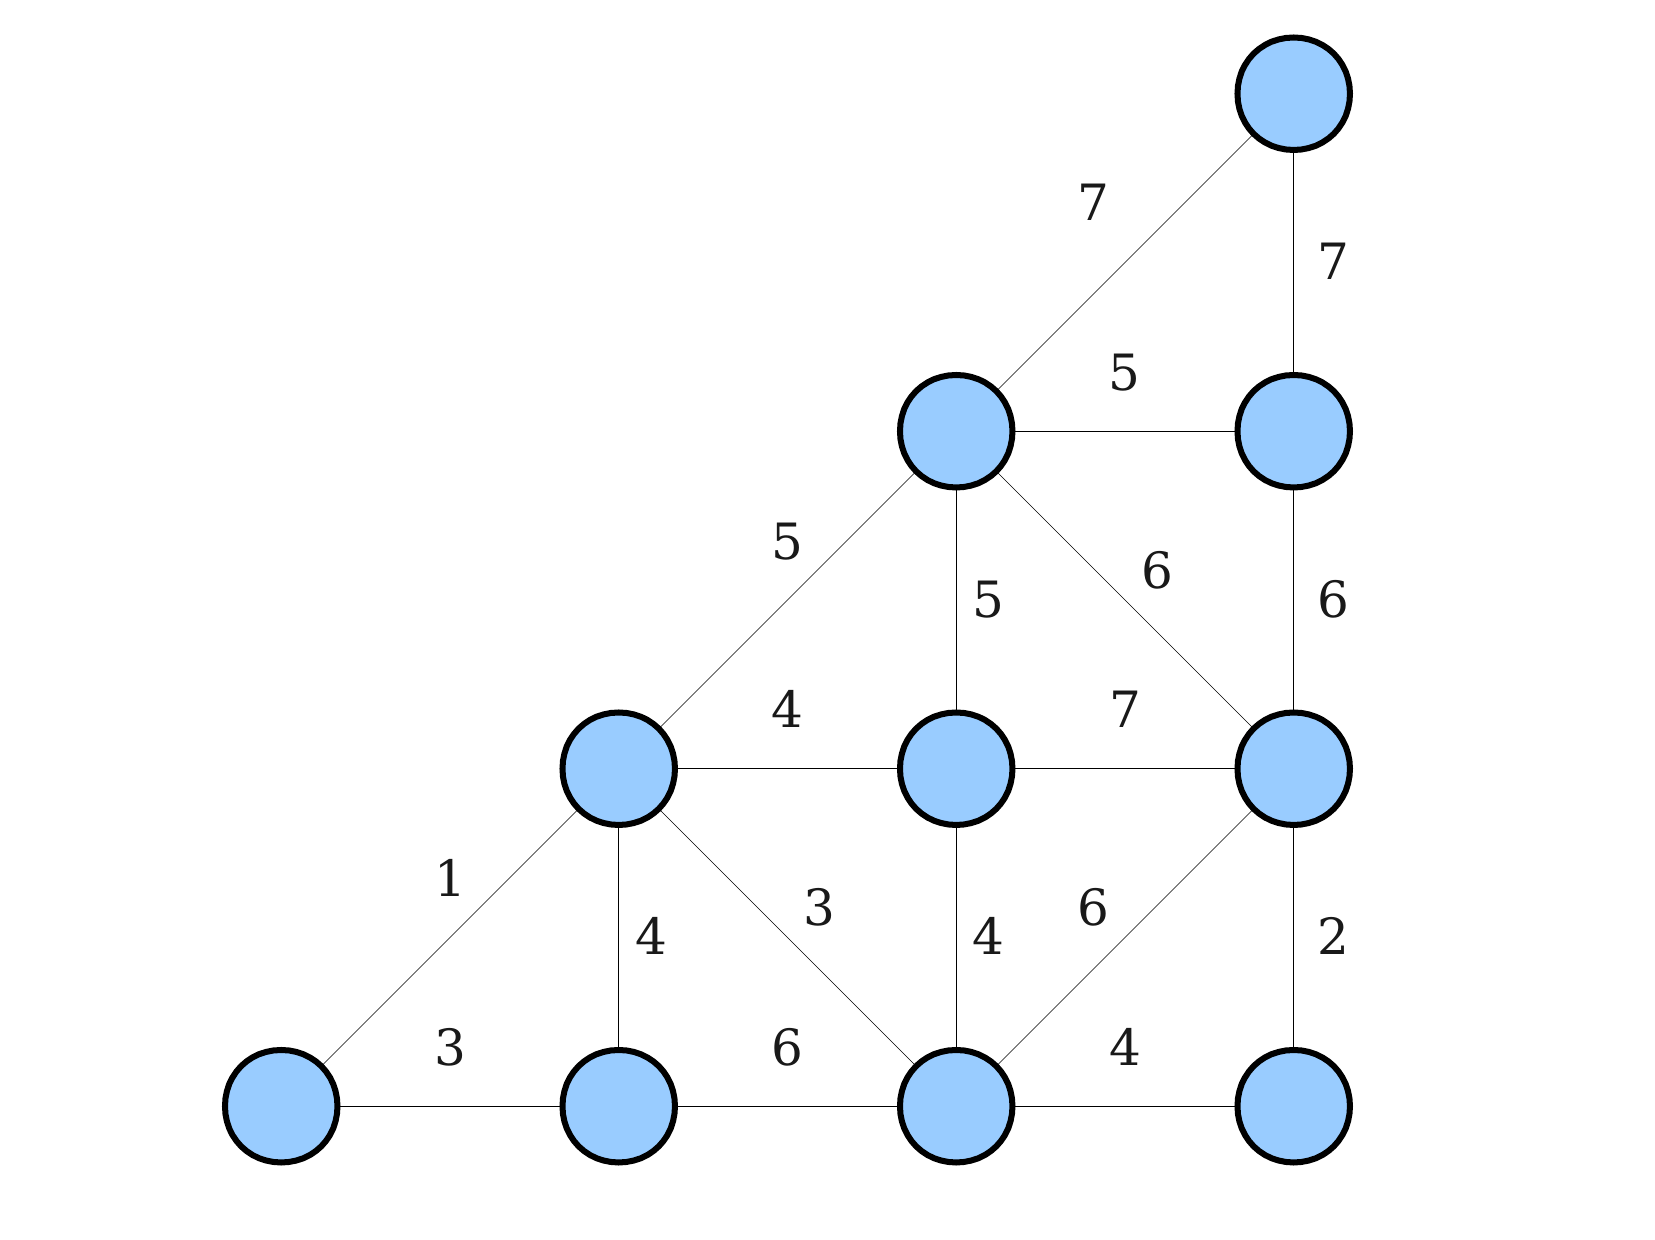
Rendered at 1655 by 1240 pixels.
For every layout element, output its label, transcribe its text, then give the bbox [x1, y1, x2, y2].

text_box [1237, 712, 1351, 825]
text_box 6 [1074, 873, 1111, 936]
text_box 5 [970, 565, 1007, 628]
text_box 6 [1138, 536, 1175, 599]
text_box 3 [801, 873, 838, 936]
text_box 5 [769, 507, 806, 570]
text_box 2 [1315, 902, 1352, 965]
text_box [1237, 1050, 1351, 1163]
text_box 7 7 5 [1074, 169, 1352, 401]
text_box [1237, 401, 1351, 488]
text_box [900, 712, 1013, 825]
text_box [562, 1050, 675, 1163]
text_box [900, 1050, 1013, 1163]
text_box 4 [970, 902, 1007, 965]
text_box 6 [769, 1016, 806, 1076]
text_box [562, 712, 675, 825]
text_box 3 [432, 1016, 469, 1076]
text_box 7 [1107, 675, 1144, 738]
text_box [1237, 37, 1351, 150]
text_box [225, 1050, 338, 1163]
text_box 1 [432, 844, 469, 907]
text_box 6 [1315, 565, 1352, 628]
text_box 4 [1107, 1016, 1144, 1076]
text_box 4 [632, 902, 669, 965]
text_box 4 [769, 675, 806, 738]
text_box [900, 375, 1013, 488]
